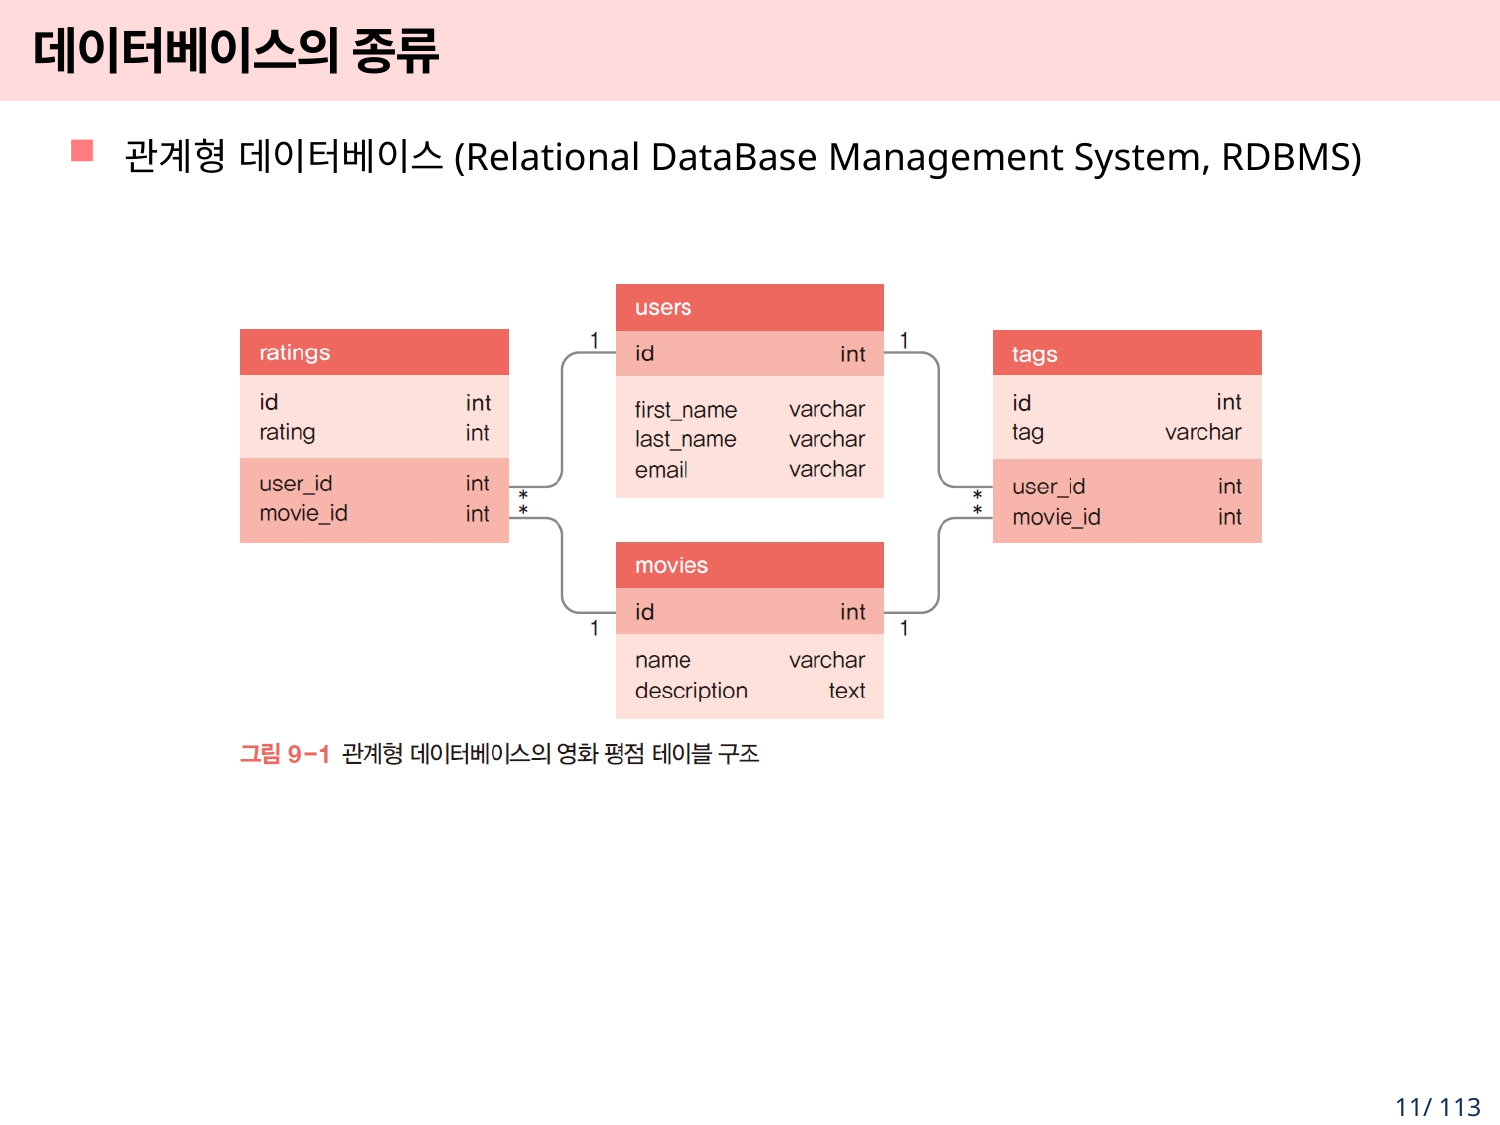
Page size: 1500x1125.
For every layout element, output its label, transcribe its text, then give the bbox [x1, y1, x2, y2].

picture [237, 280, 1263, 767]
title 데이터베이스의 종류 [17, 10, 1295, 89]
list 관계형 데이터베이스(Relational DataBase Management System, RDBMS) [53, 125, 1425, 1005]
